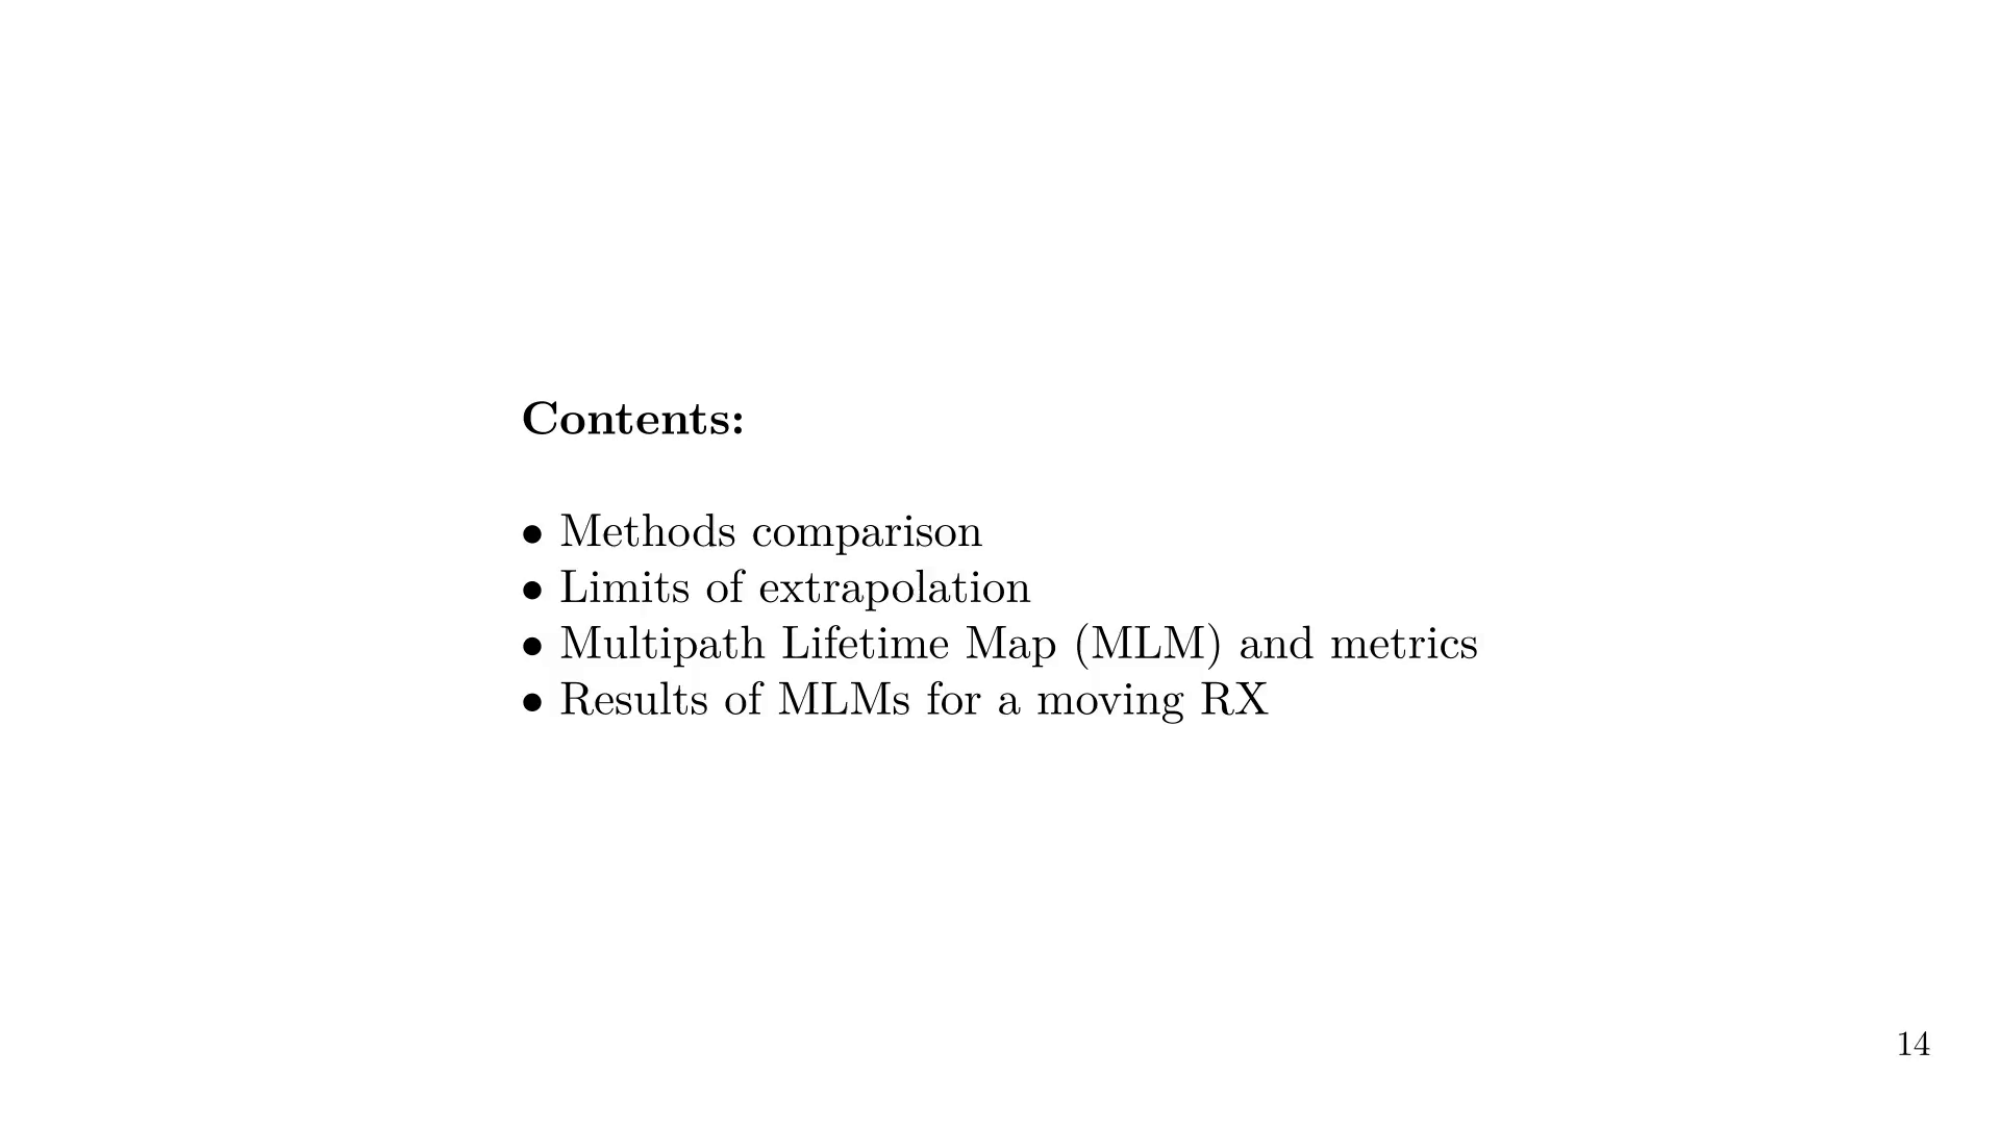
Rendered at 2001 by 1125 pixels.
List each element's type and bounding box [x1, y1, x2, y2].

text_box [0, 0, 2000, 1125]
